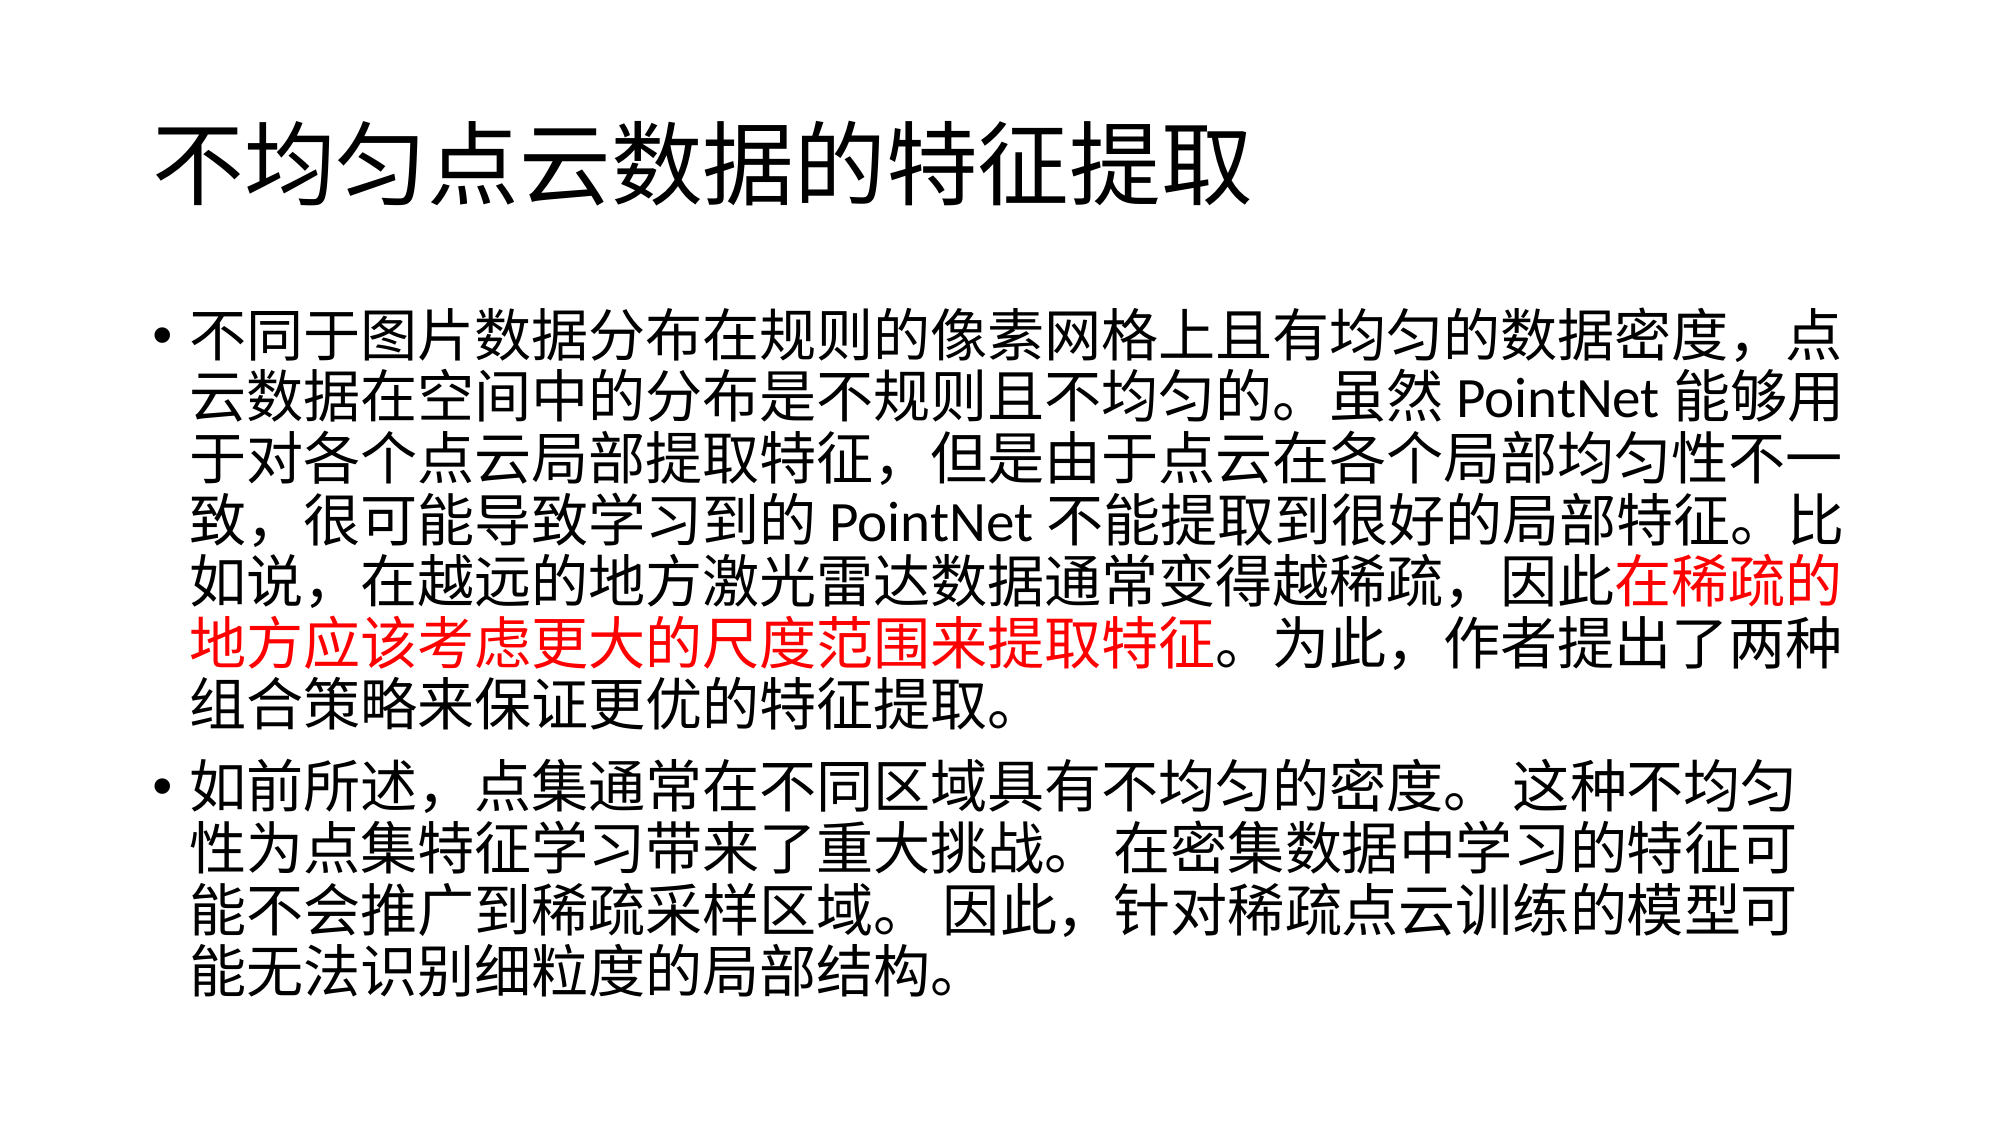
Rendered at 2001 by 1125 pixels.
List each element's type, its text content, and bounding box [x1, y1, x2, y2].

list 不同于图片数据分布在规则的像素网格上且有均匀的数据密度，点云数据在空间中的分布是不规则且不均匀的。虽然PointNet能够用于对各个点云局部提取特征，但是由于点云在各个局部均匀性不一致，很可能导致学习到的PointNet不能提取到很好的局部特征。比如说，在越远的地方激光雷达数据通常变得越稀疏，因此在稀疏的地方应该考虑更大的尺度范围来提取特征。为此，作者提出了两种组合策略来保证更优的特征提取。 如前所述，点集通常在不同区域具有不均匀的密度。 这种不均匀性为点集特征学习带来了重大挑战。 在密集数据中学习的特征可能不会推广到稀疏采样区域。 因此，针对稀疏点云训练的模型可能无法识别细粒度的局部结构。 [137, 299, 1863, 1014]
title 不均匀点云数据的特征提取 [137, 59, 1863, 278]
